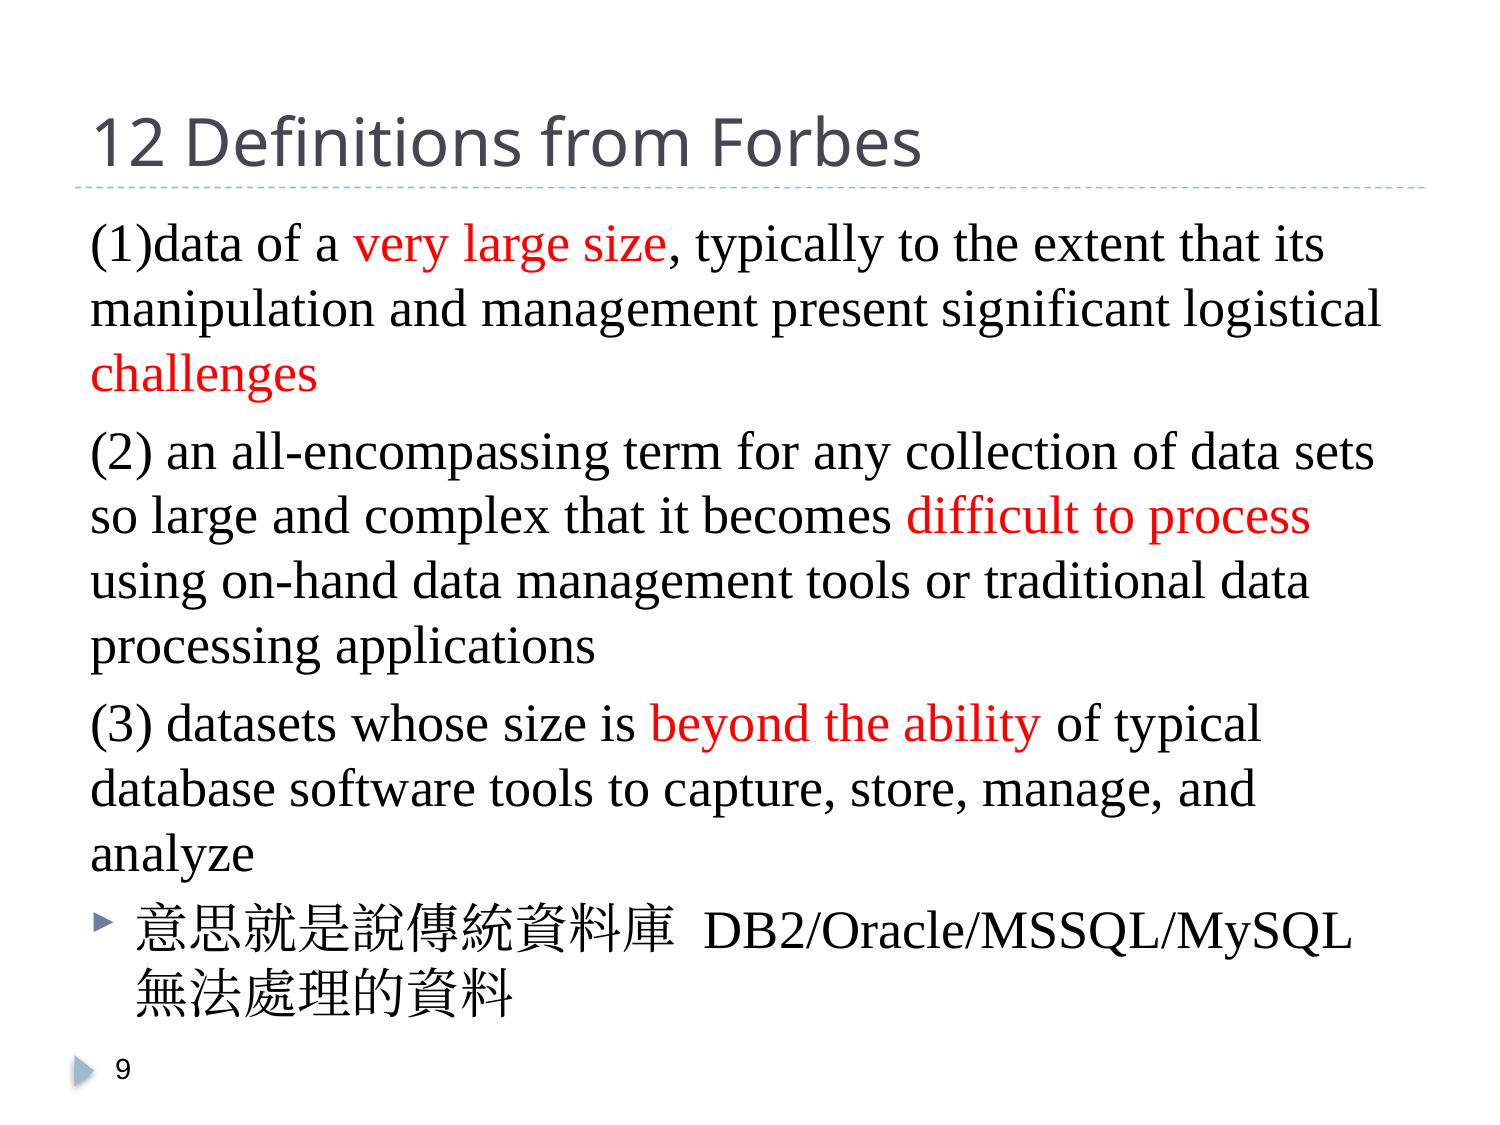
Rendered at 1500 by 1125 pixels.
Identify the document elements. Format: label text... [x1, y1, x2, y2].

list (1)data of a very large size, typically to the extent that its manipulation and management present significant logistical challenges (2) an all-encompassing term for any collection of data sets so large and complex that it becomes difficult to process using on-hand data management tools or traditional data processing applications (3) datasets whose size is beyond the ability of typical database software tools to capture, store, manage, and analyze 意思就是說傳統資料庫 DB2/Oracle/MSSQL/MySQL 無法處理的資料 [75, 200, 1425, 1010]
slide_number 8 [100, 1042, 426, 1103]
title 12 Definitions from Forbes [75, 24, 1425, 188]
